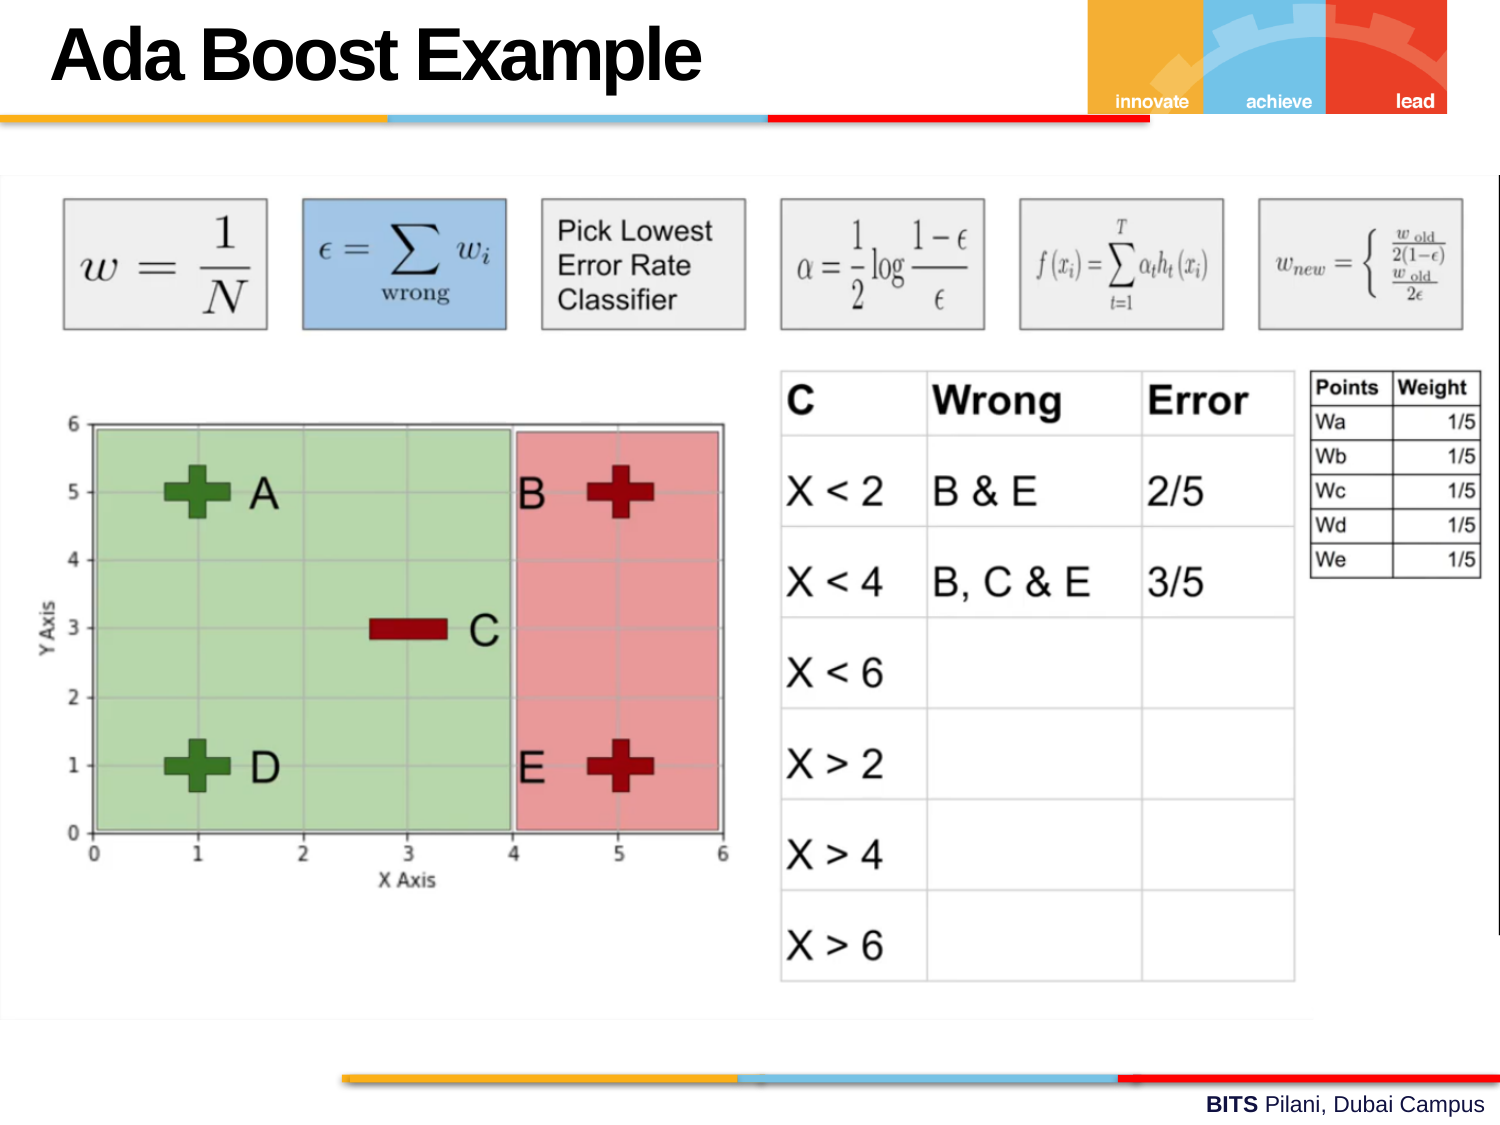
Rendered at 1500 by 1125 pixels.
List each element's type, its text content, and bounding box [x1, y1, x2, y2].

list Ada Boost Example [34, 27, 1073, 88]
picture [0, 175, 1500, 1020]
picture [1087, 0, 1448, 114]
